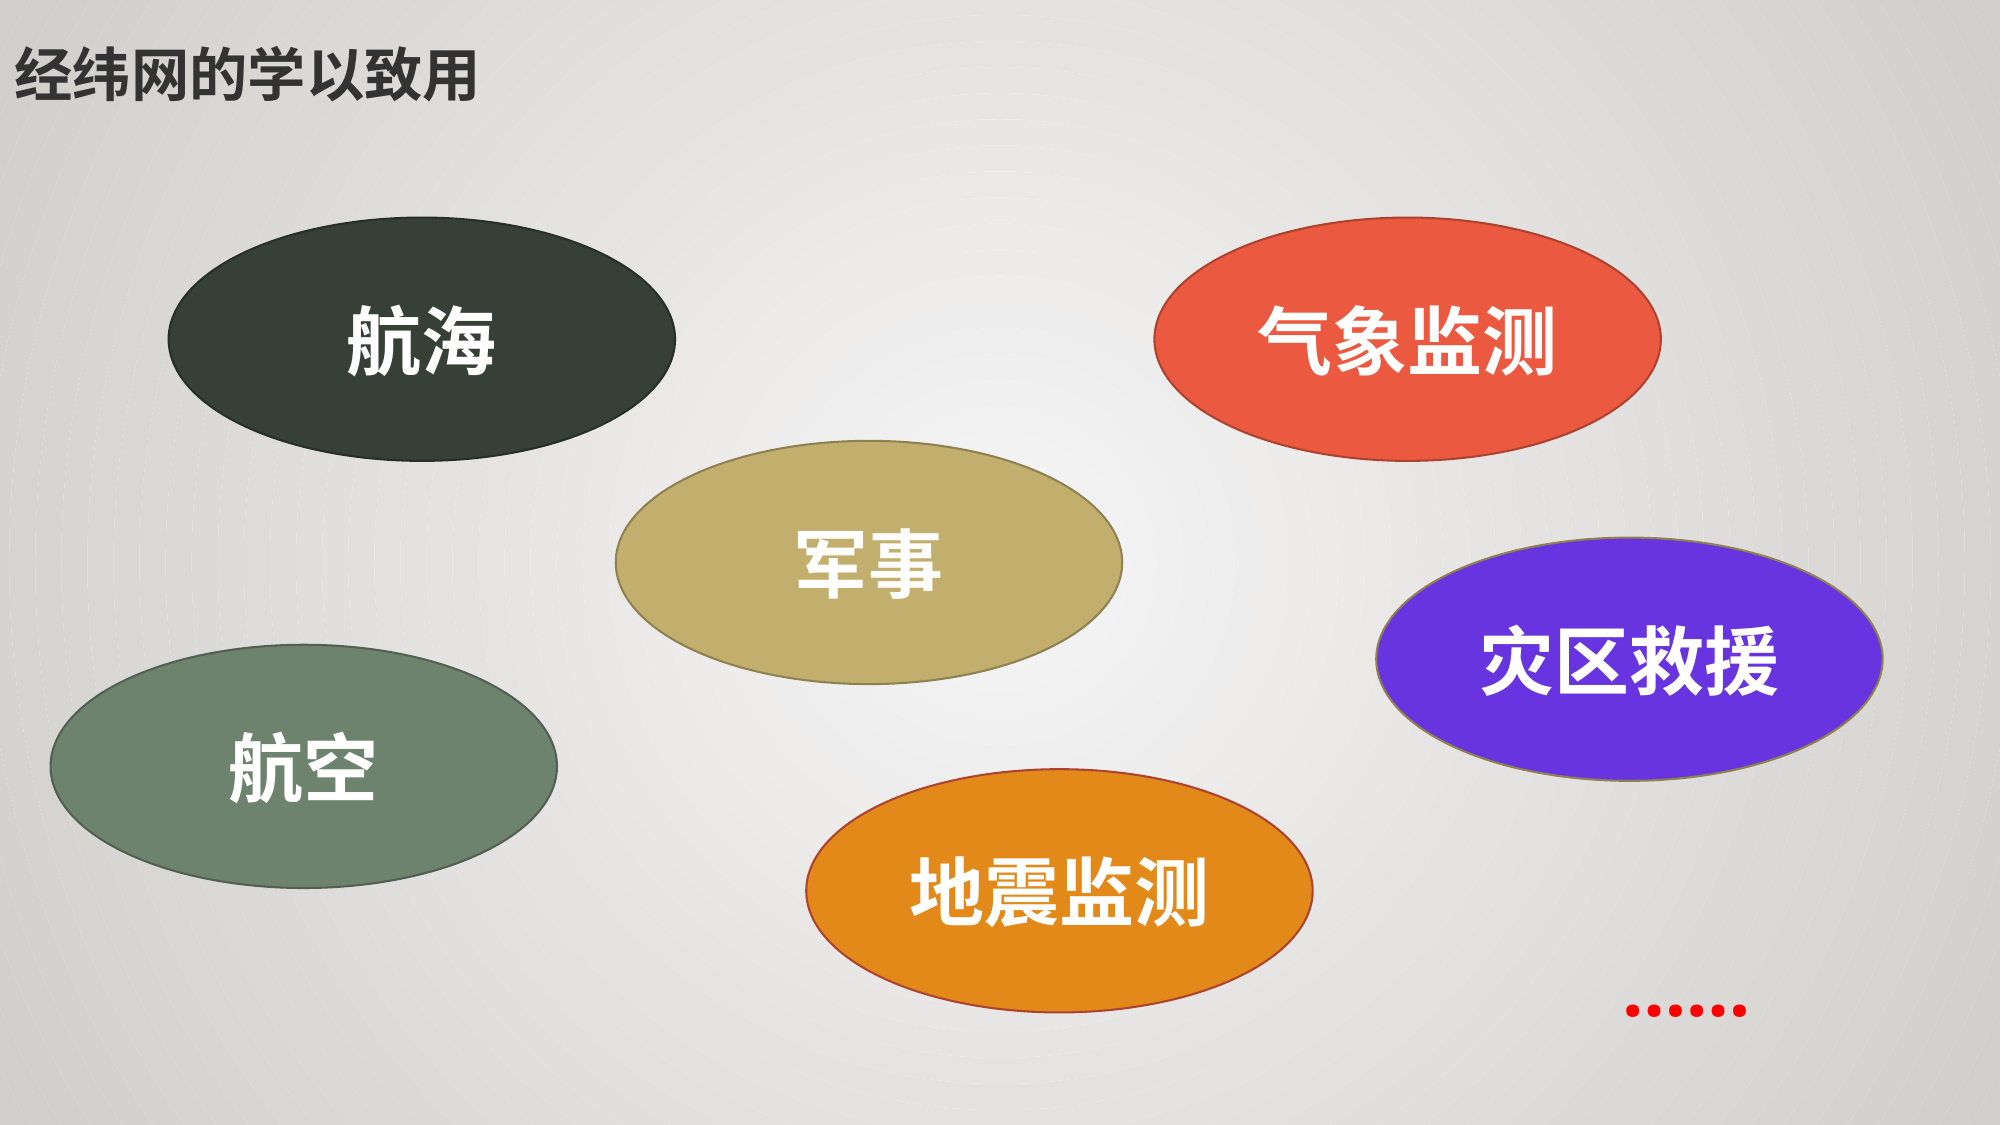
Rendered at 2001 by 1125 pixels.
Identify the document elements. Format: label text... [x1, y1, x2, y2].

text_box 气象监测 [1153, 216, 1662, 462]
text_box 航海 [167, 216, 677, 462]
text_box 经纬网的学以致用 [0, 31, 538, 116]
text_box 航空 [49, 643, 559, 890]
text_box 地震监测 [805, 768, 1314, 1014]
text_box 军事 [614, 439, 1124, 686]
text_box …… [1532, 934, 1841, 1040]
text_box 灾区救援 [1375, 536, 1884, 782]
